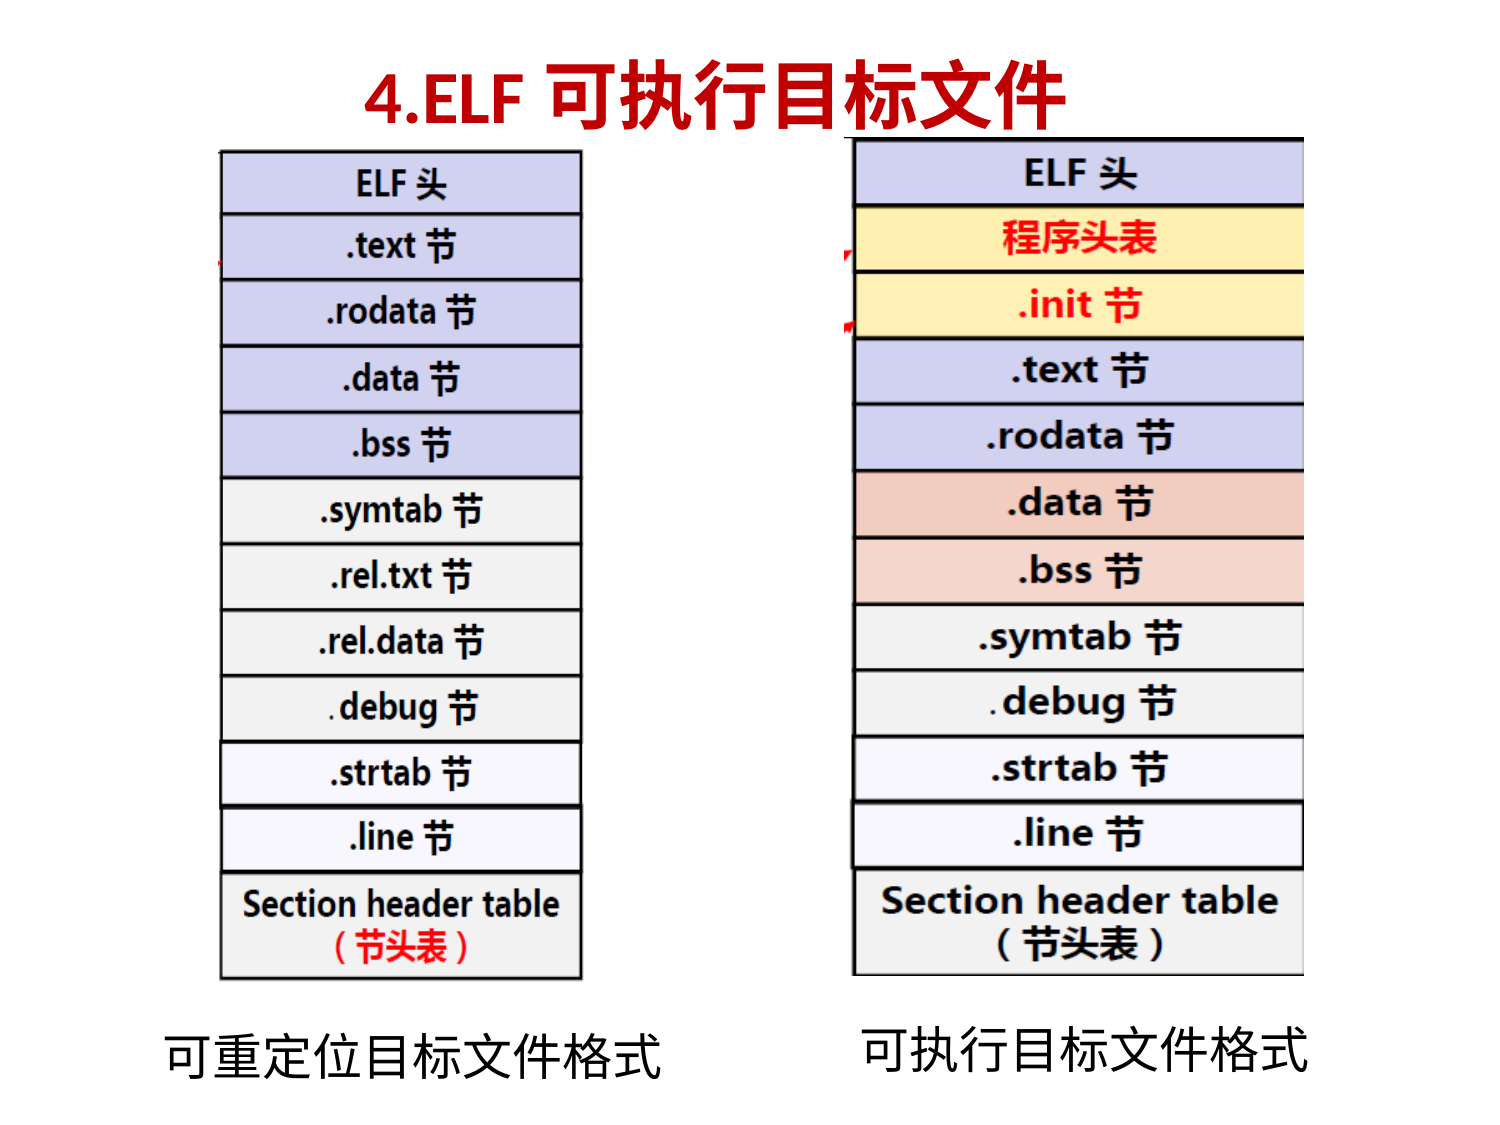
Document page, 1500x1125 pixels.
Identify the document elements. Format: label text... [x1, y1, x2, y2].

text_box 可执行目标文件格式 [844, 1011, 1353, 1087]
title 4.ELF可执行目标文件 [41, 0, 1392, 188]
picture [844, 136, 1305, 977]
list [218, 148, 592, 1000]
text_box 可重定位目标文件格式 [147, 1018, 786, 1093]
